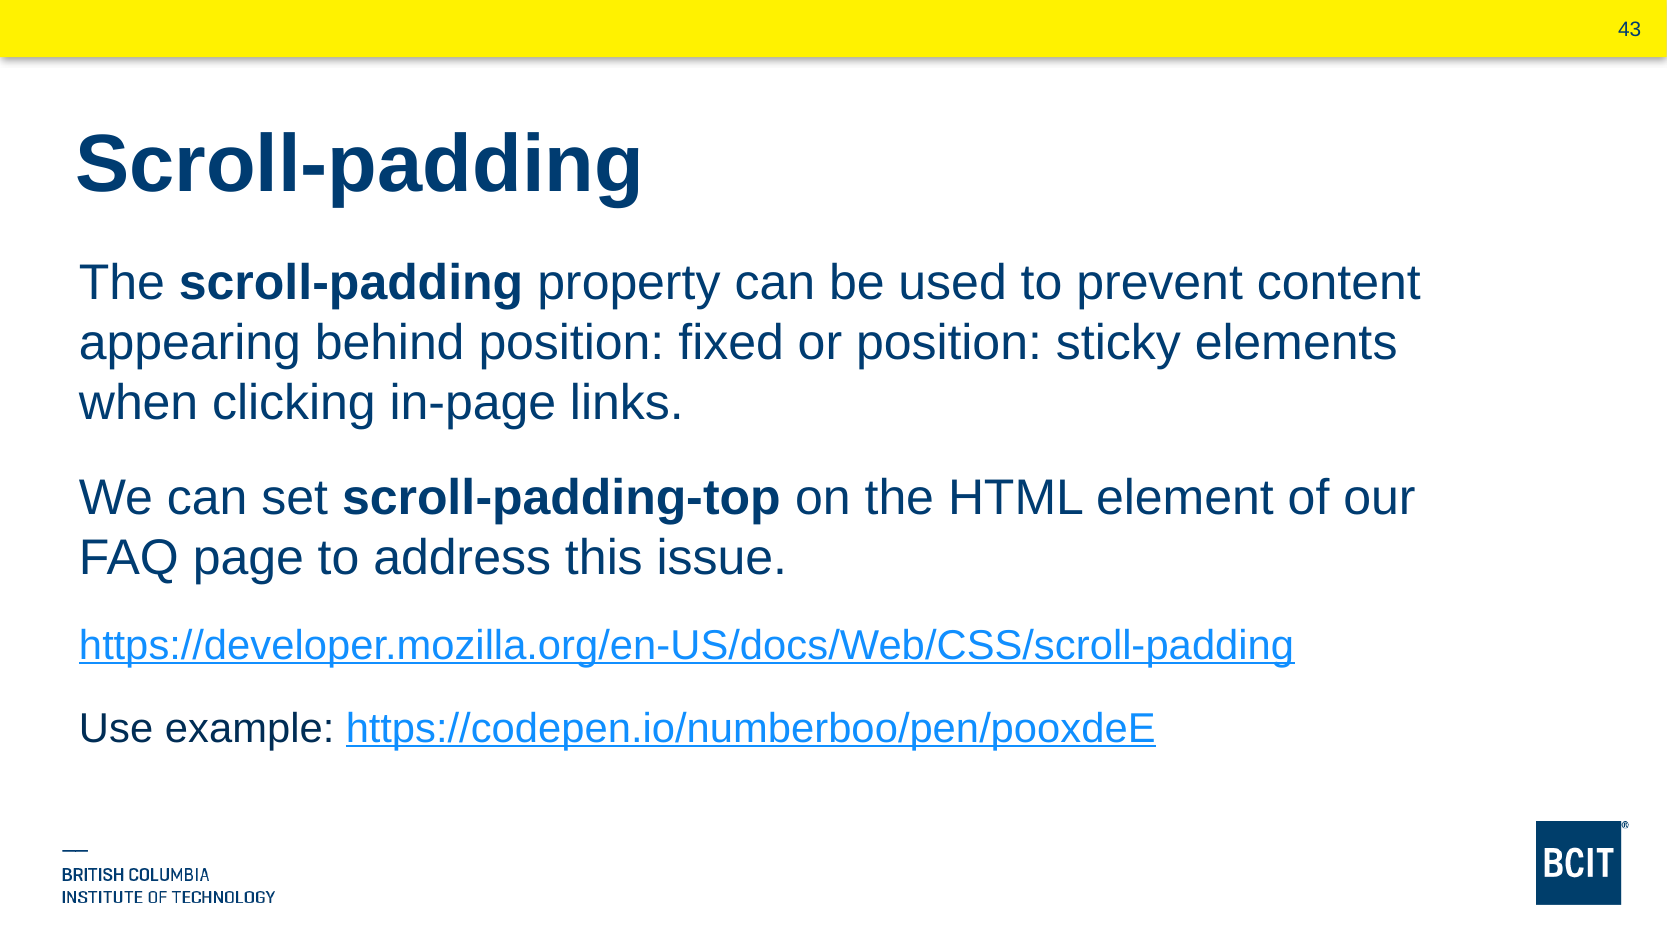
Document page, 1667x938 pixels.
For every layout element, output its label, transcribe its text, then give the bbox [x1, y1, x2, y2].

title Scroll-padding [60, 103, 1449, 210]
picture [62, 850, 275, 903]
list The scroll-padding property can be used to prevent content appearing behind position: fixed or position: sticky elements when clicking in-page links. We can set scroll-padding-top on the HTML element of our FAQ page to address this issue. https://developer.mozilla.org/en-US/docs/Web/CSS/scroll-padding Use example: https://codepen.io/numberboo/pen/pooxdeE [64, 242, 1449, 801]
picture [1536, 821, 1629, 905]
